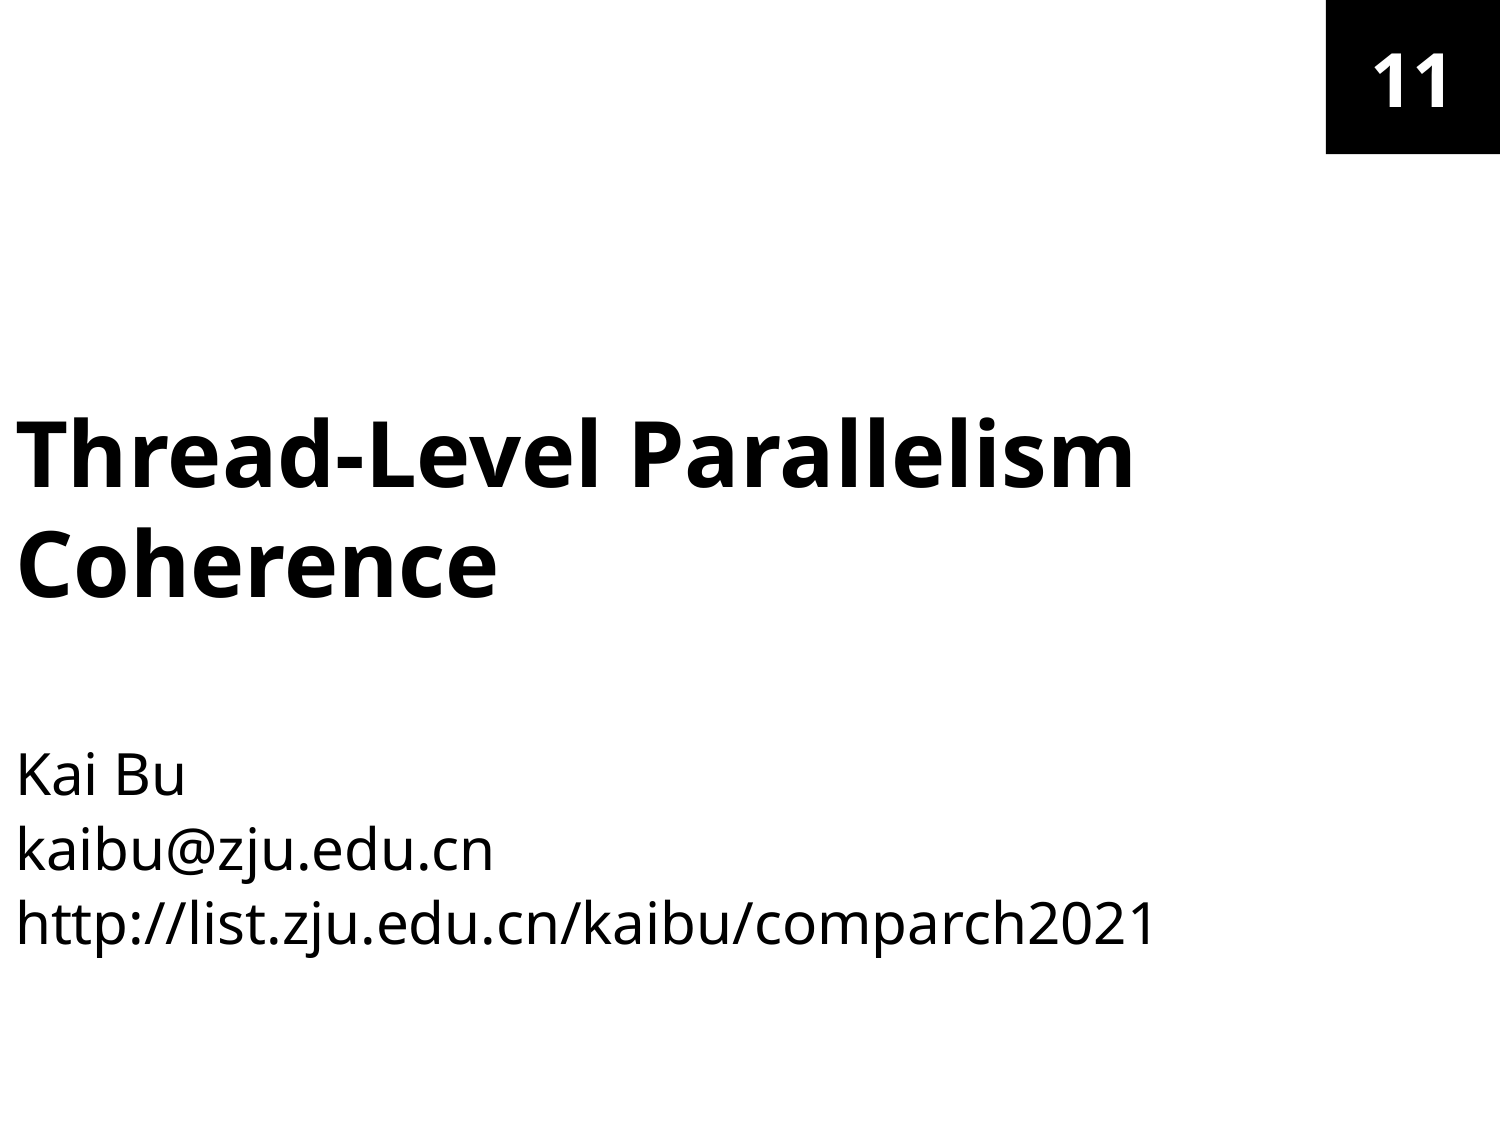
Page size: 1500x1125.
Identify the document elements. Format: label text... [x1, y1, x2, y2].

subtitle Kai Bu kaibu@zju.edu.cn http://list.zju.edu.cn/kaibu/comparch2021 [0, 737, 1500, 988]
text_box 11 [1324, 0, 1500, 156]
title Thread-Level Parallelism Coherence [0, 349, 1500, 663]
